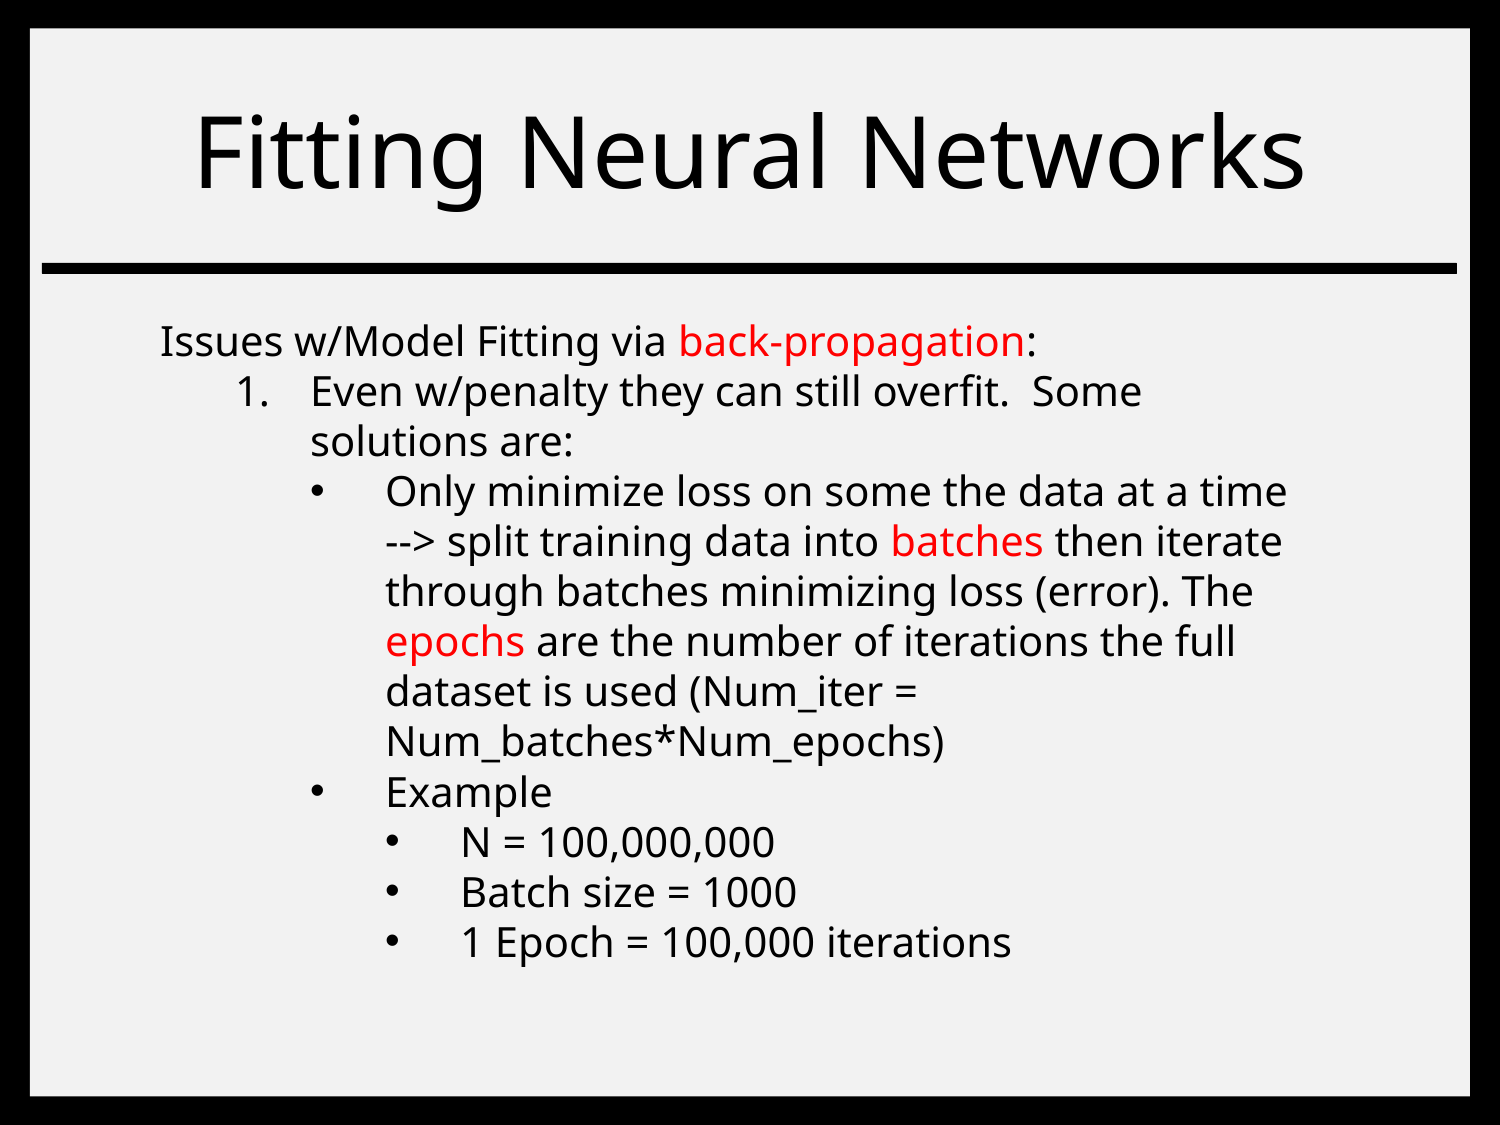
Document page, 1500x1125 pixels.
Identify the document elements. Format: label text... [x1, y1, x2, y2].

text_box Issues w/Model Fitting via back-propagation: Even w/penalty they can still overfit. Some solutions are: Only minimize loss on some the data at a time --> split training data into batches then iterate through batches minimizing loss (error). The epochs are the number of iterations the full dataset is used (Num_iter = Num_batches*Num_epochs) Example N = 100,000,000 Batch size = 1000 1 Epoch = 100,000 iterations [145, 307, 1340, 1023]
title Fitting Neural Networks [147, 38, 1353, 259]
